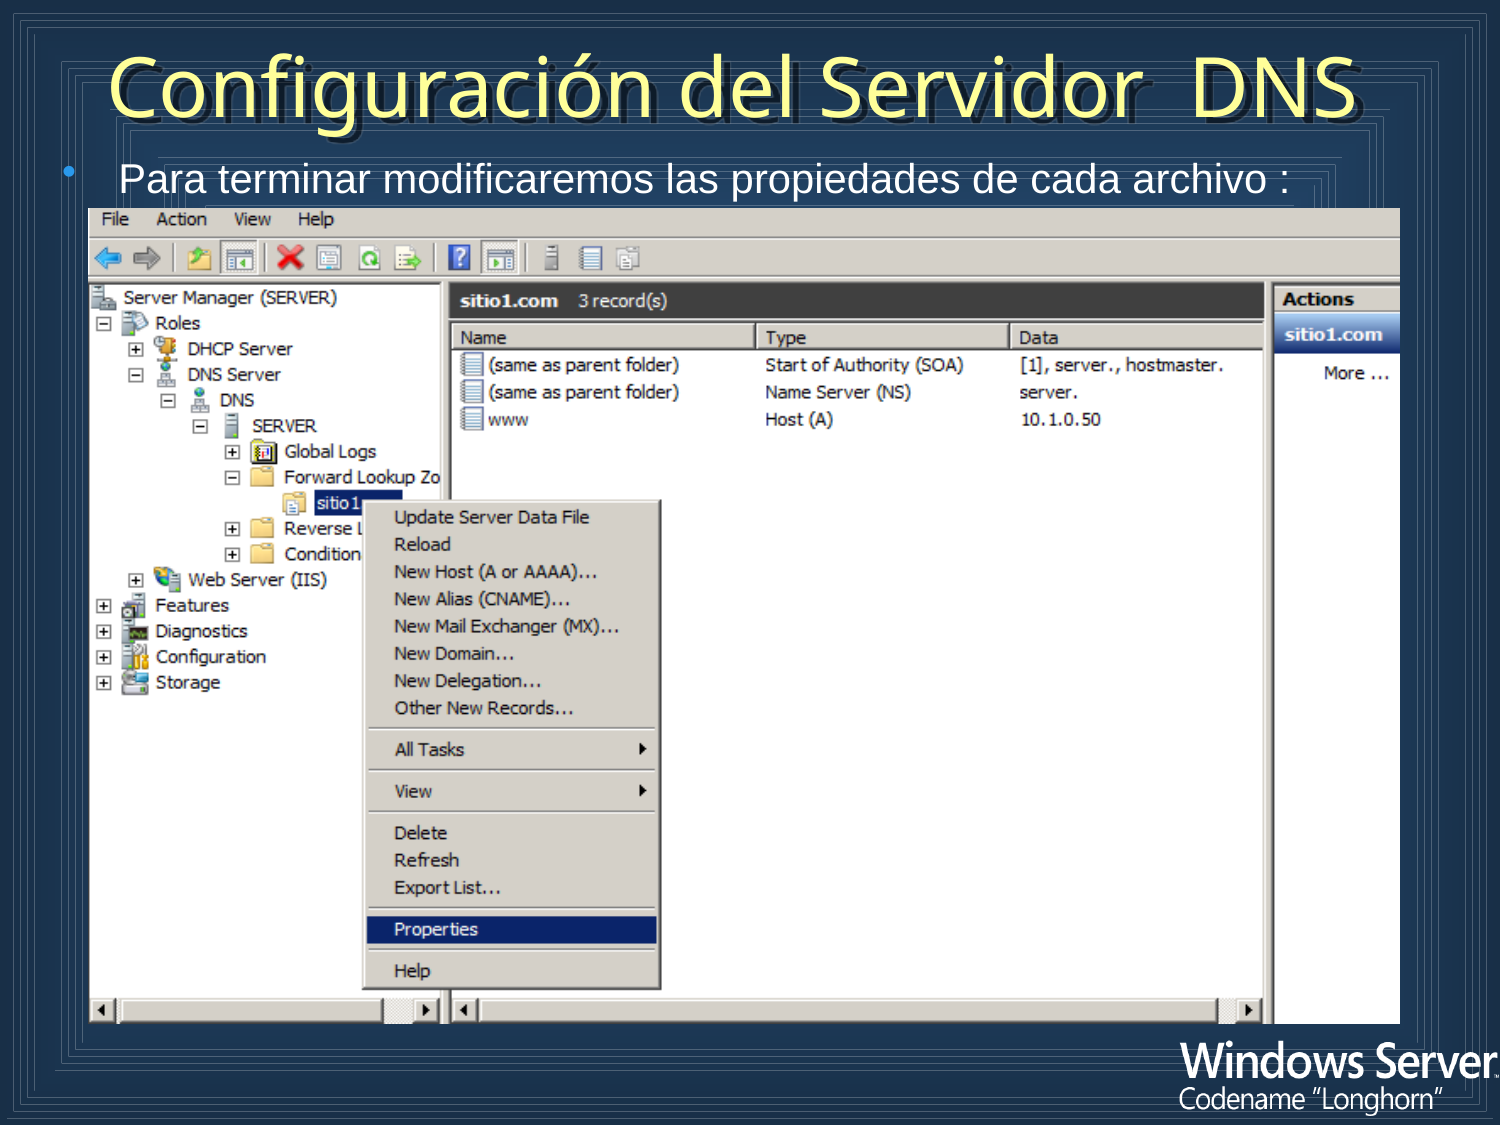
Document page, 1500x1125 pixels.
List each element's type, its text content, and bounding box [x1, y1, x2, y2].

picture [88, 208, 1400, 1024]
text_box Para terminar modificaremos las propiedades de cada archivo : [47, 153, 1419, 816]
title Configuración del Servidor DNS [41, 18, 1426, 150]
